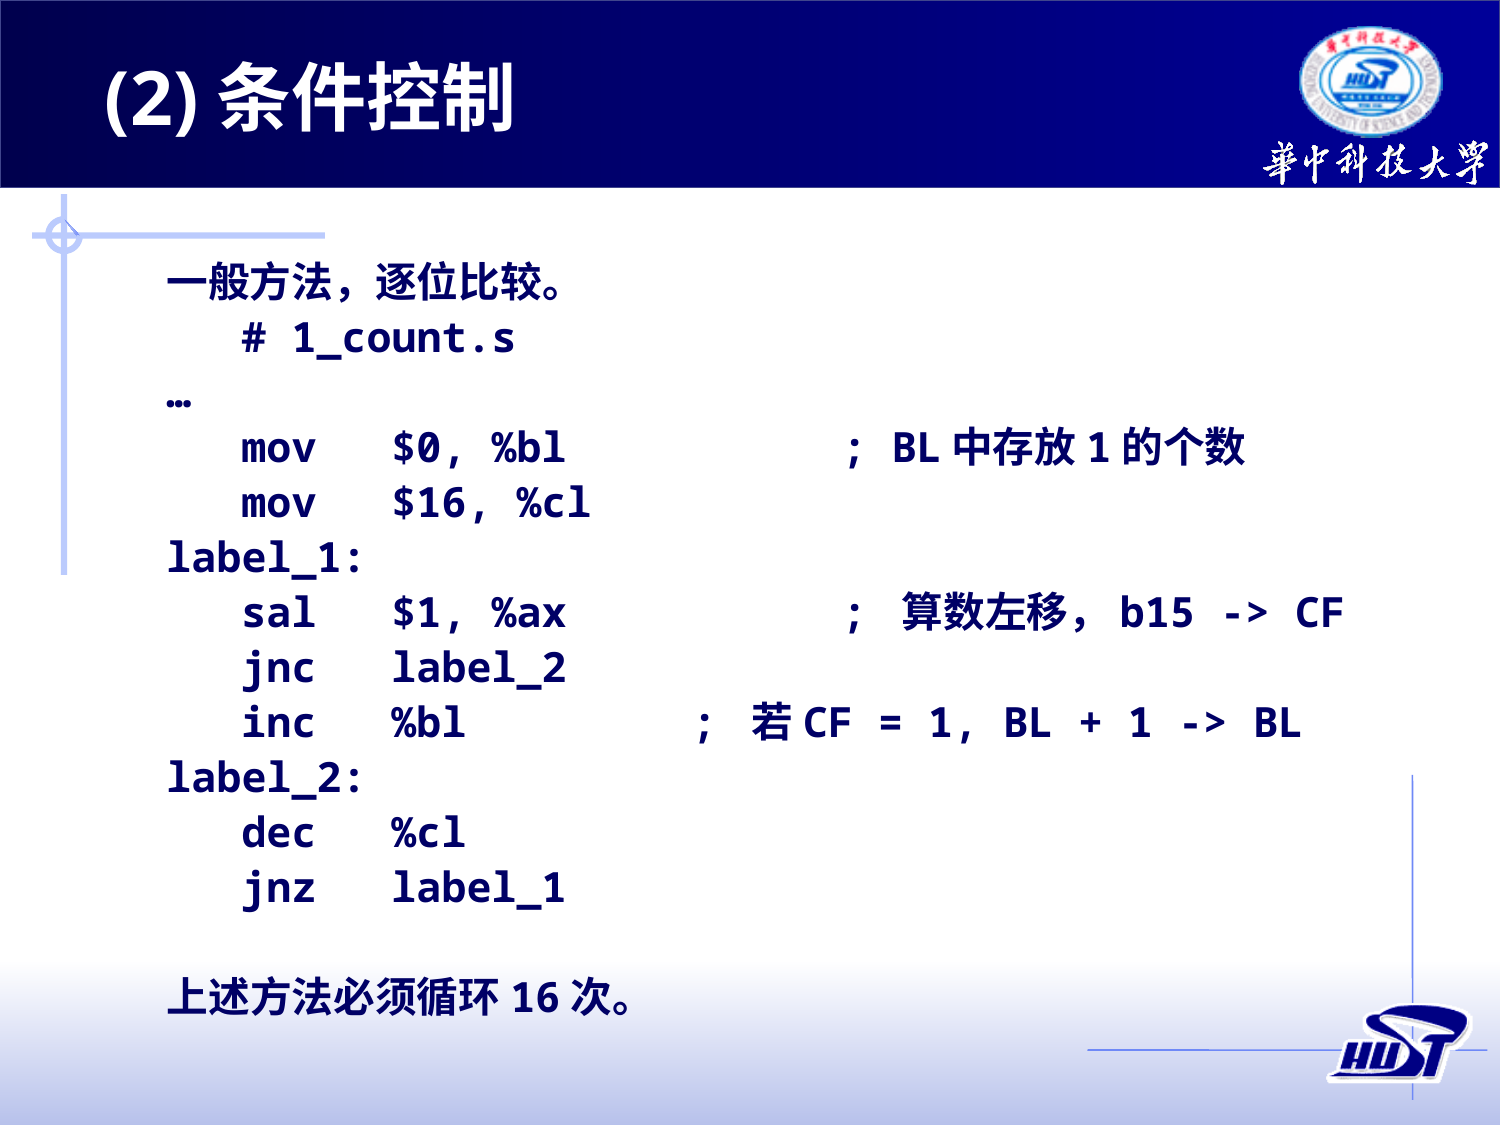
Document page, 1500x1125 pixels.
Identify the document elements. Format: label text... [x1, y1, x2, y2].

text_box 一般方法，逐位比较。 # 1_count.s … mov $0, %bl ; BL中存放1的个数 mov $16, %cl label_1: sal $1, %ax ; 算数左移，b15 -> CF jnc label_2 inc %bl ; 若CF = 1, BL + 1 -> BL label_2: dec %cl jnz label_1 上述方法必须循环16次。 [76, 243, 1365, 1043]
picture [1262, 140, 1488, 185]
text_box (2)条件控制 [89, 42, 1308, 148]
picture [1299, 26, 1443, 138]
